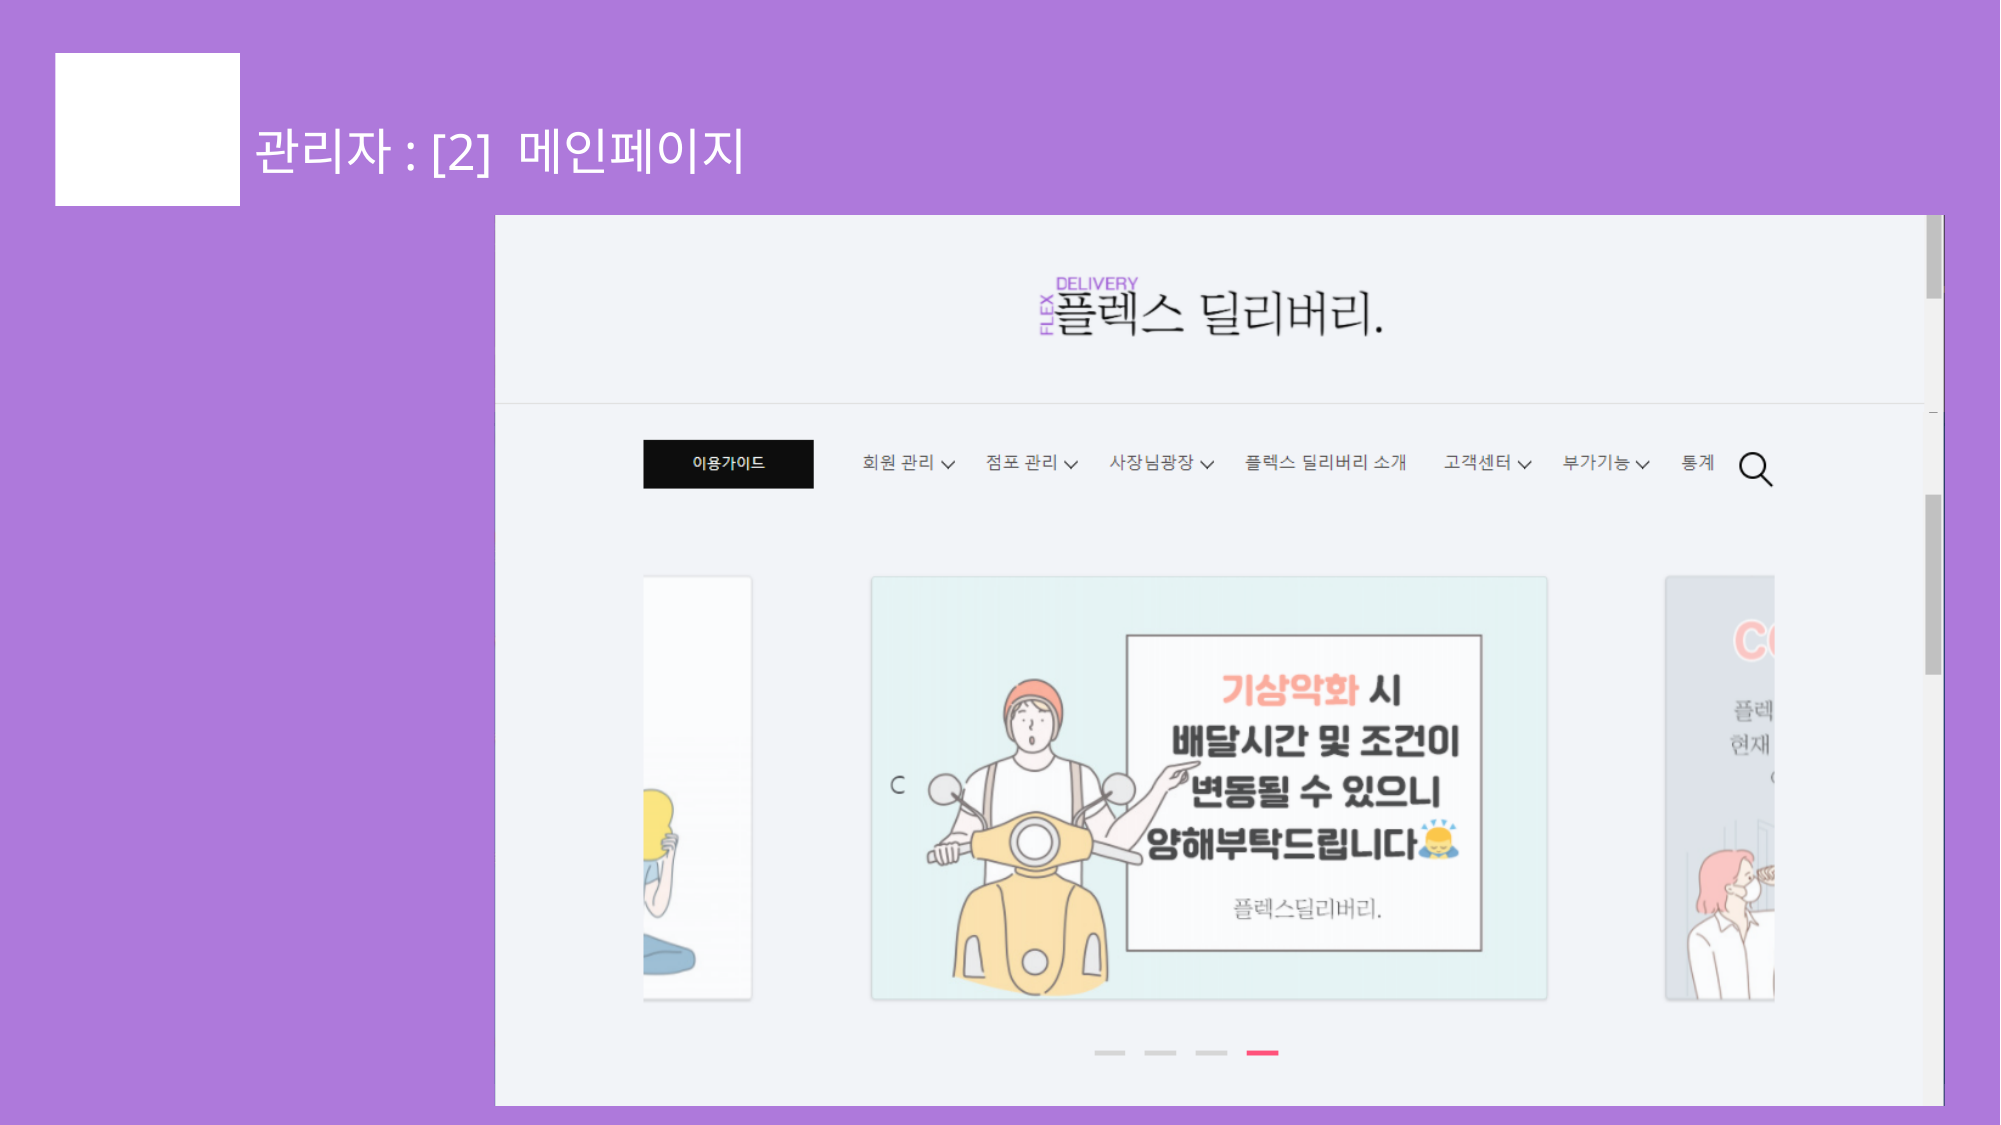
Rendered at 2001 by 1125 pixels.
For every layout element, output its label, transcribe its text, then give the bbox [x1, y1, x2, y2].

picture [55, 53, 240, 206]
text_box 관리자: [2] 메인페이지 [240, 112, 1308, 188]
picture [494, 215, 1945, 1106]
